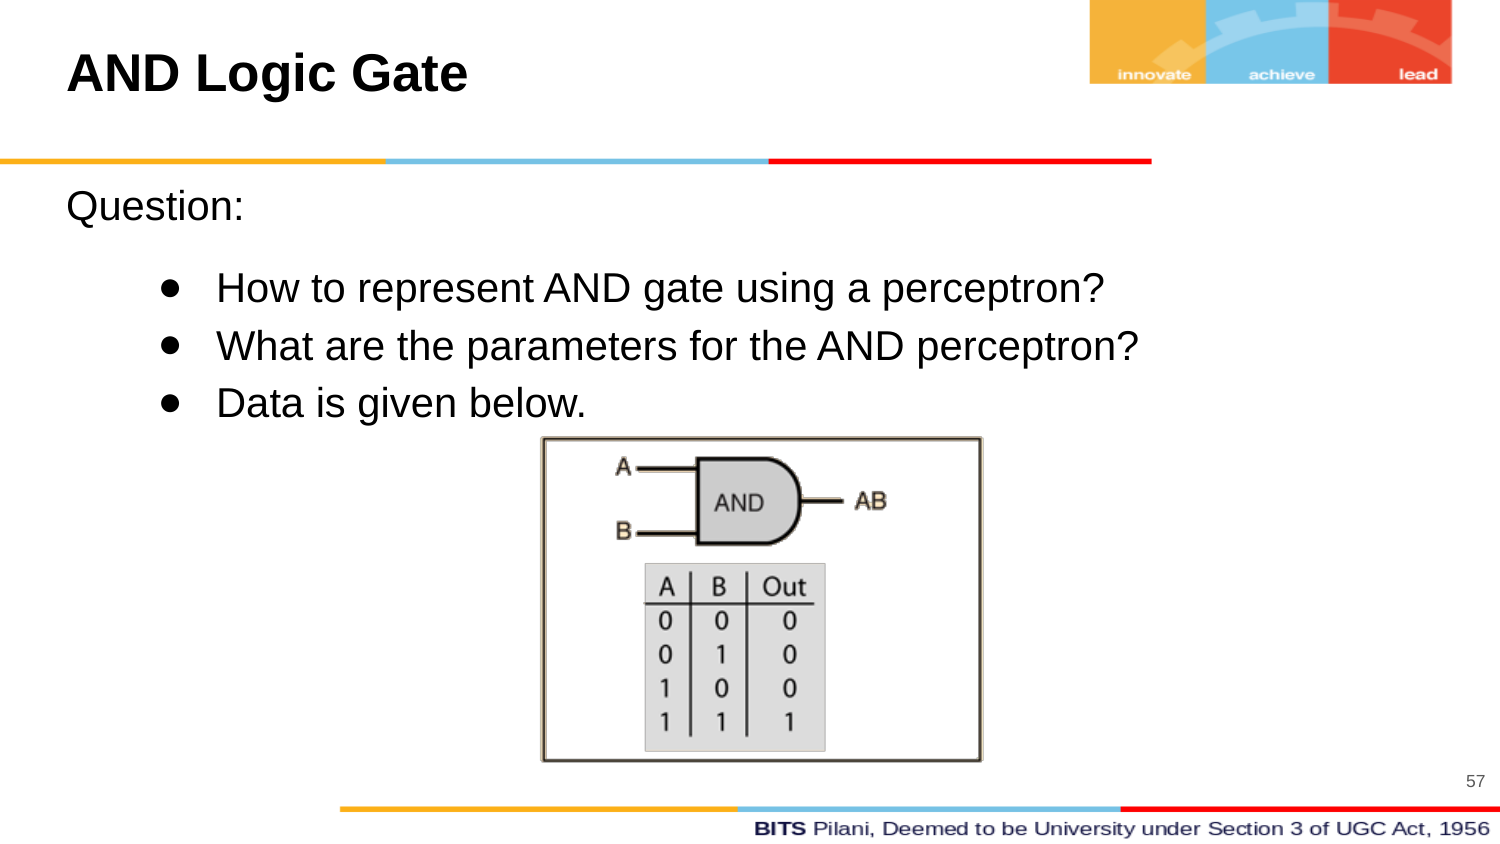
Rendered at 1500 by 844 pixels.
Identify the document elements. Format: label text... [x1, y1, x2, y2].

slide_number 57 [1410, 755, 1500, 807]
picture [0, 0, 1500, 844]
title AND Logic Gate [51, 23, 1449, 118]
list Question: How to represent AND gate using a perceptron? What are the parameters for the AND perceptron? Data is given below. [51, 155, 1449, 807]
picture [528, 421, 997, 776]
